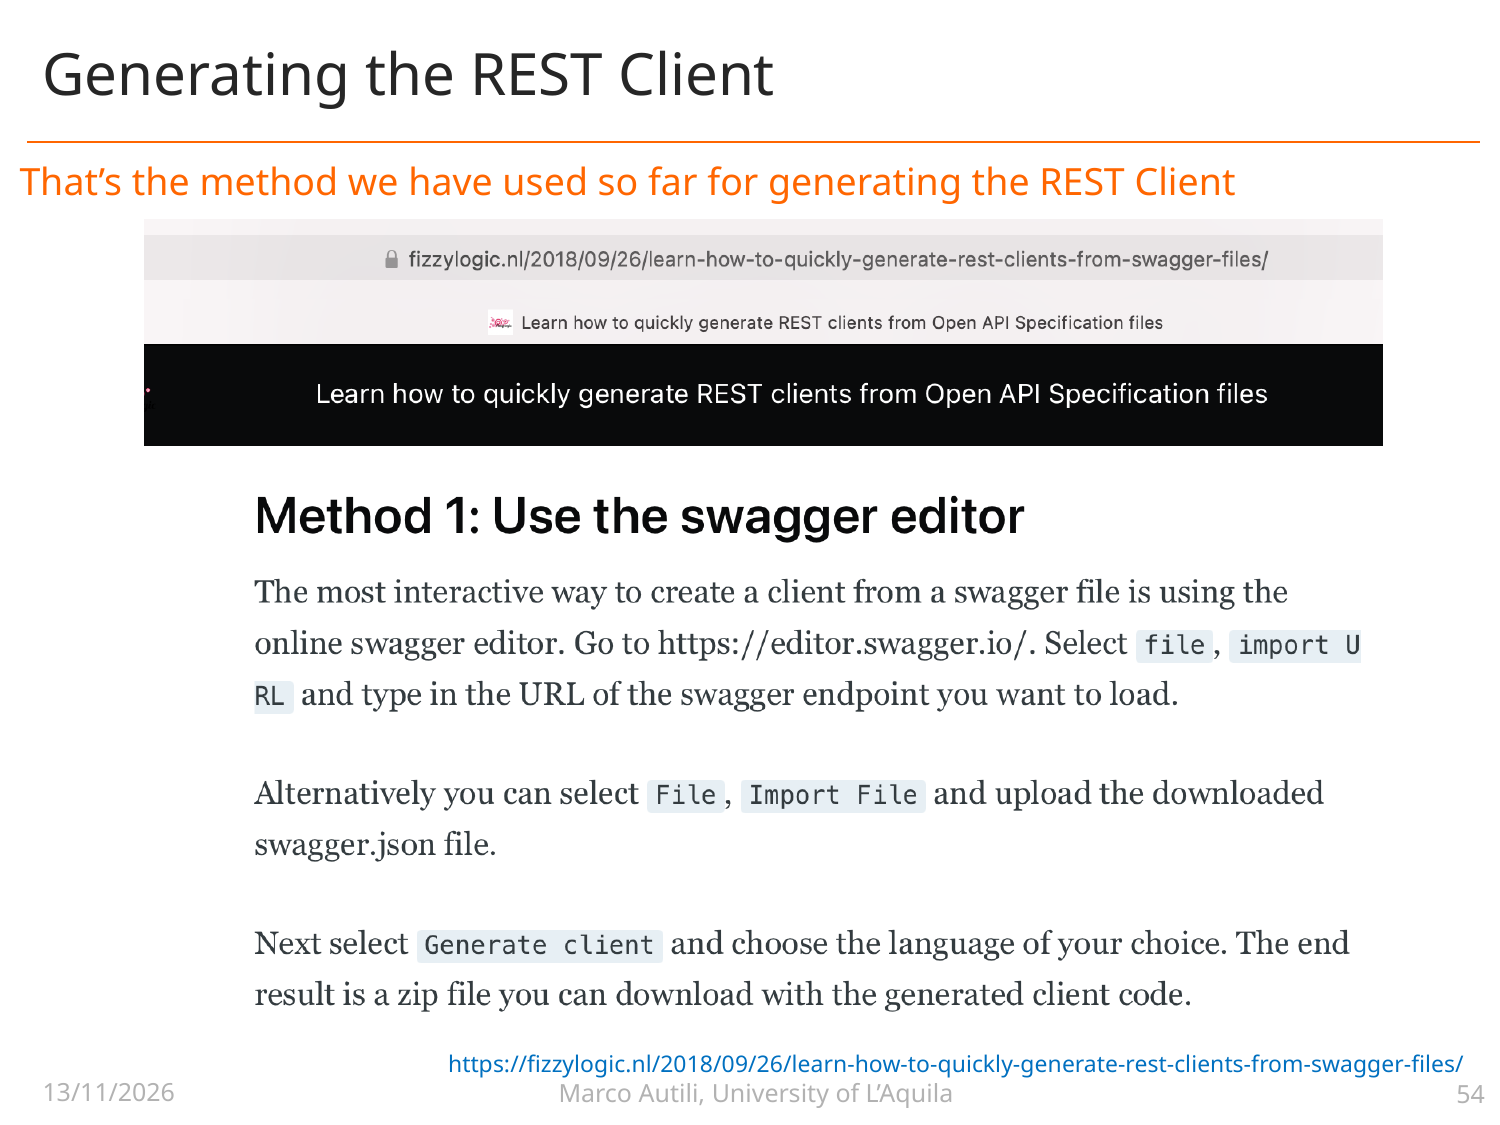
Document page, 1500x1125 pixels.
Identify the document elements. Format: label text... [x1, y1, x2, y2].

title Generating the REST Client [27, 14, 1480, 138]
footer Marco Autili, University of L’Aquila [419, 1085, 1094, 1123]
text_box That’s the method we have used so far for generating the REST Client [4, 150, 1252, 211]
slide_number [27, 1064, 365, 1124]
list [144, 219, 1383, 1038]
text_box https://fizzylogic.nl/2018/09/26/learn-how-to-quickly-generate-rest-clients-from-swagger-files/ [337, 1028, 1480, 1085]
slide_number 54 [1162, 1065, 1500, 1125]
